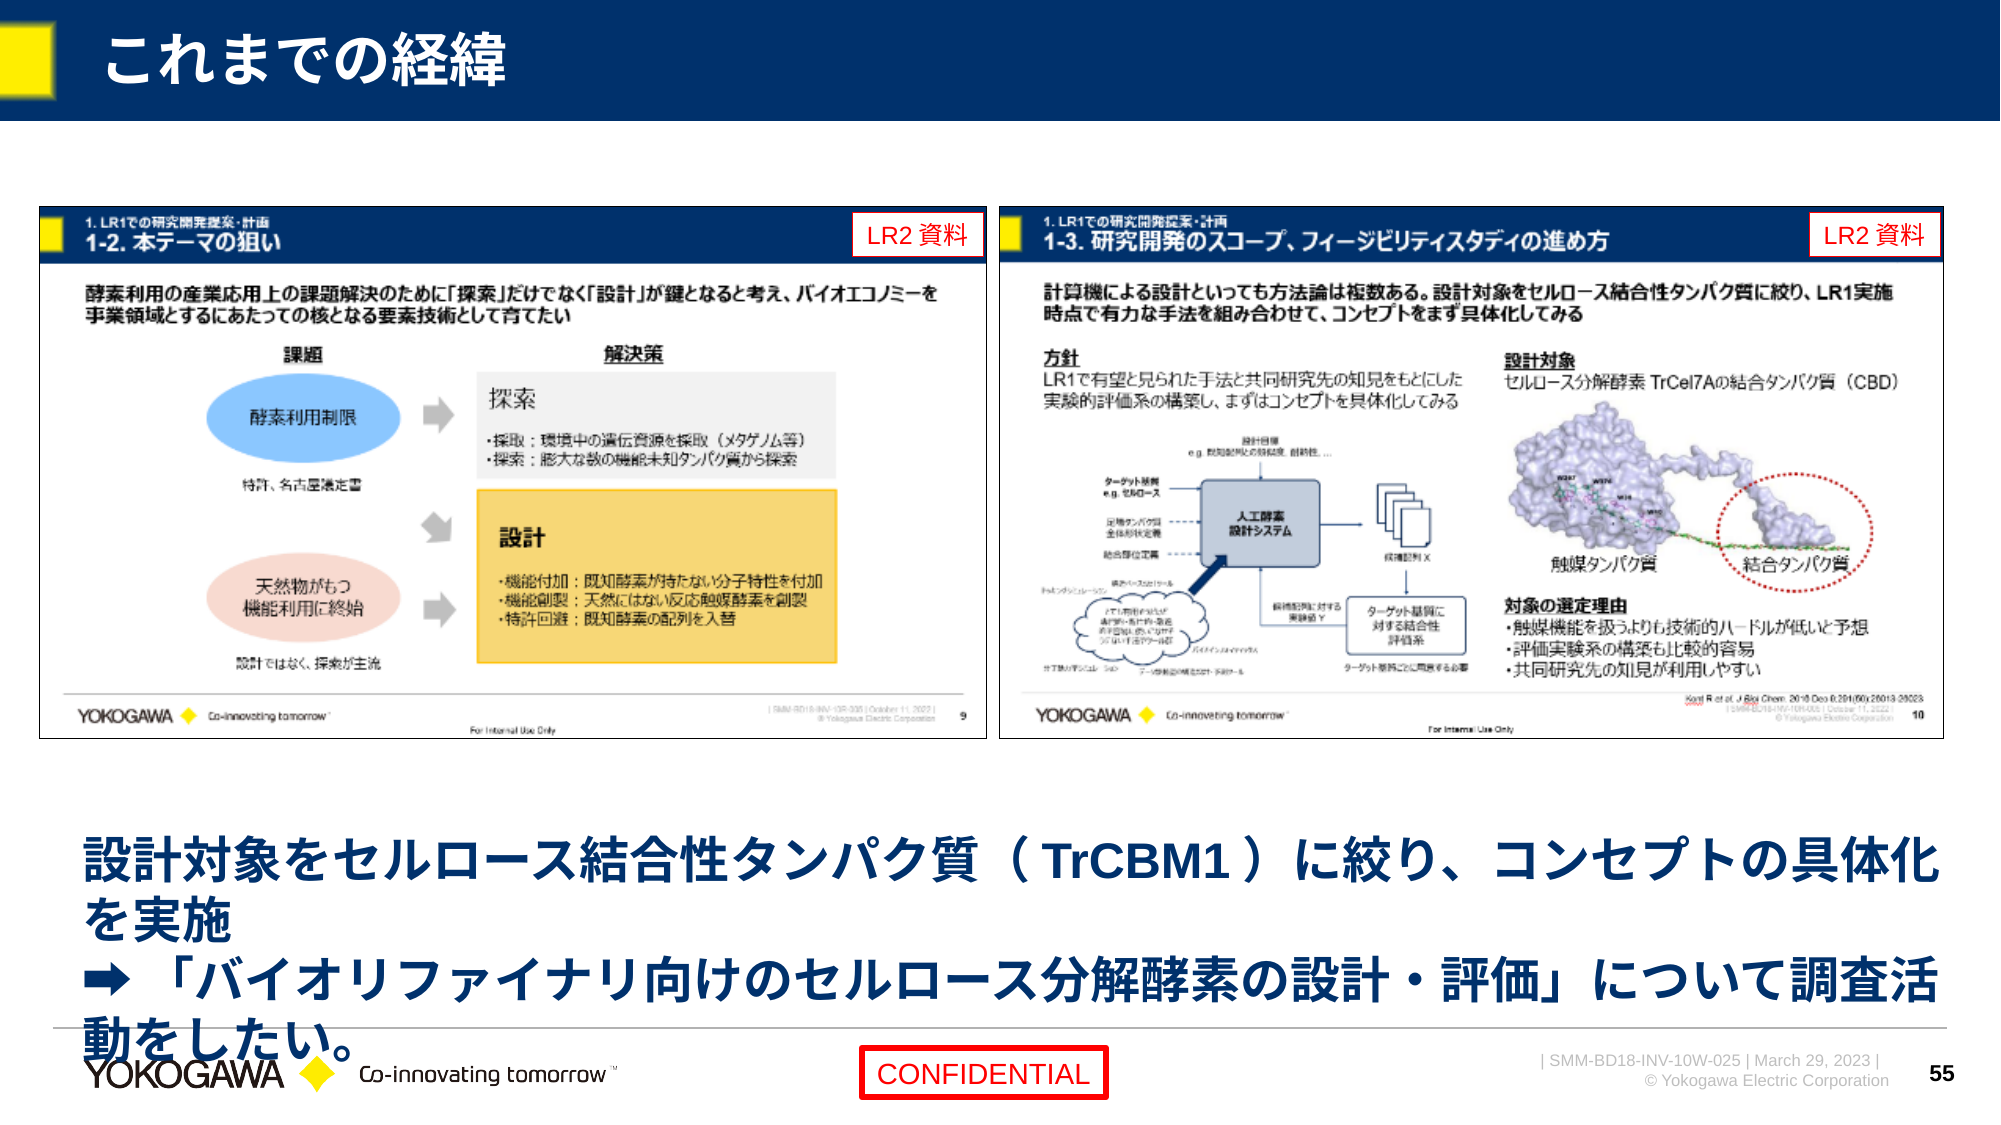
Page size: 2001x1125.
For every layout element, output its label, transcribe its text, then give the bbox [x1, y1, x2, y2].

text_box 設計対象をセルロース結合性タンパク質（TrCBM1）に絞り、コンセプトの具体化を実施 ➡「バイオリファイナリ向けのセルロース分解酵素の設計・評価」について調査活動をしたい。 [67, 820, 1970, 1076]
picture [0, 6, 69, 115]
slide_number 55 [1904, 1076, 1970, 1103]
title これまでの経緯 [84, 20, 1955, 106]
picture [39, 206, 987, 739]
picture [83, 1076, 617, 1093]
picture [999, 206, 1944, 739]
